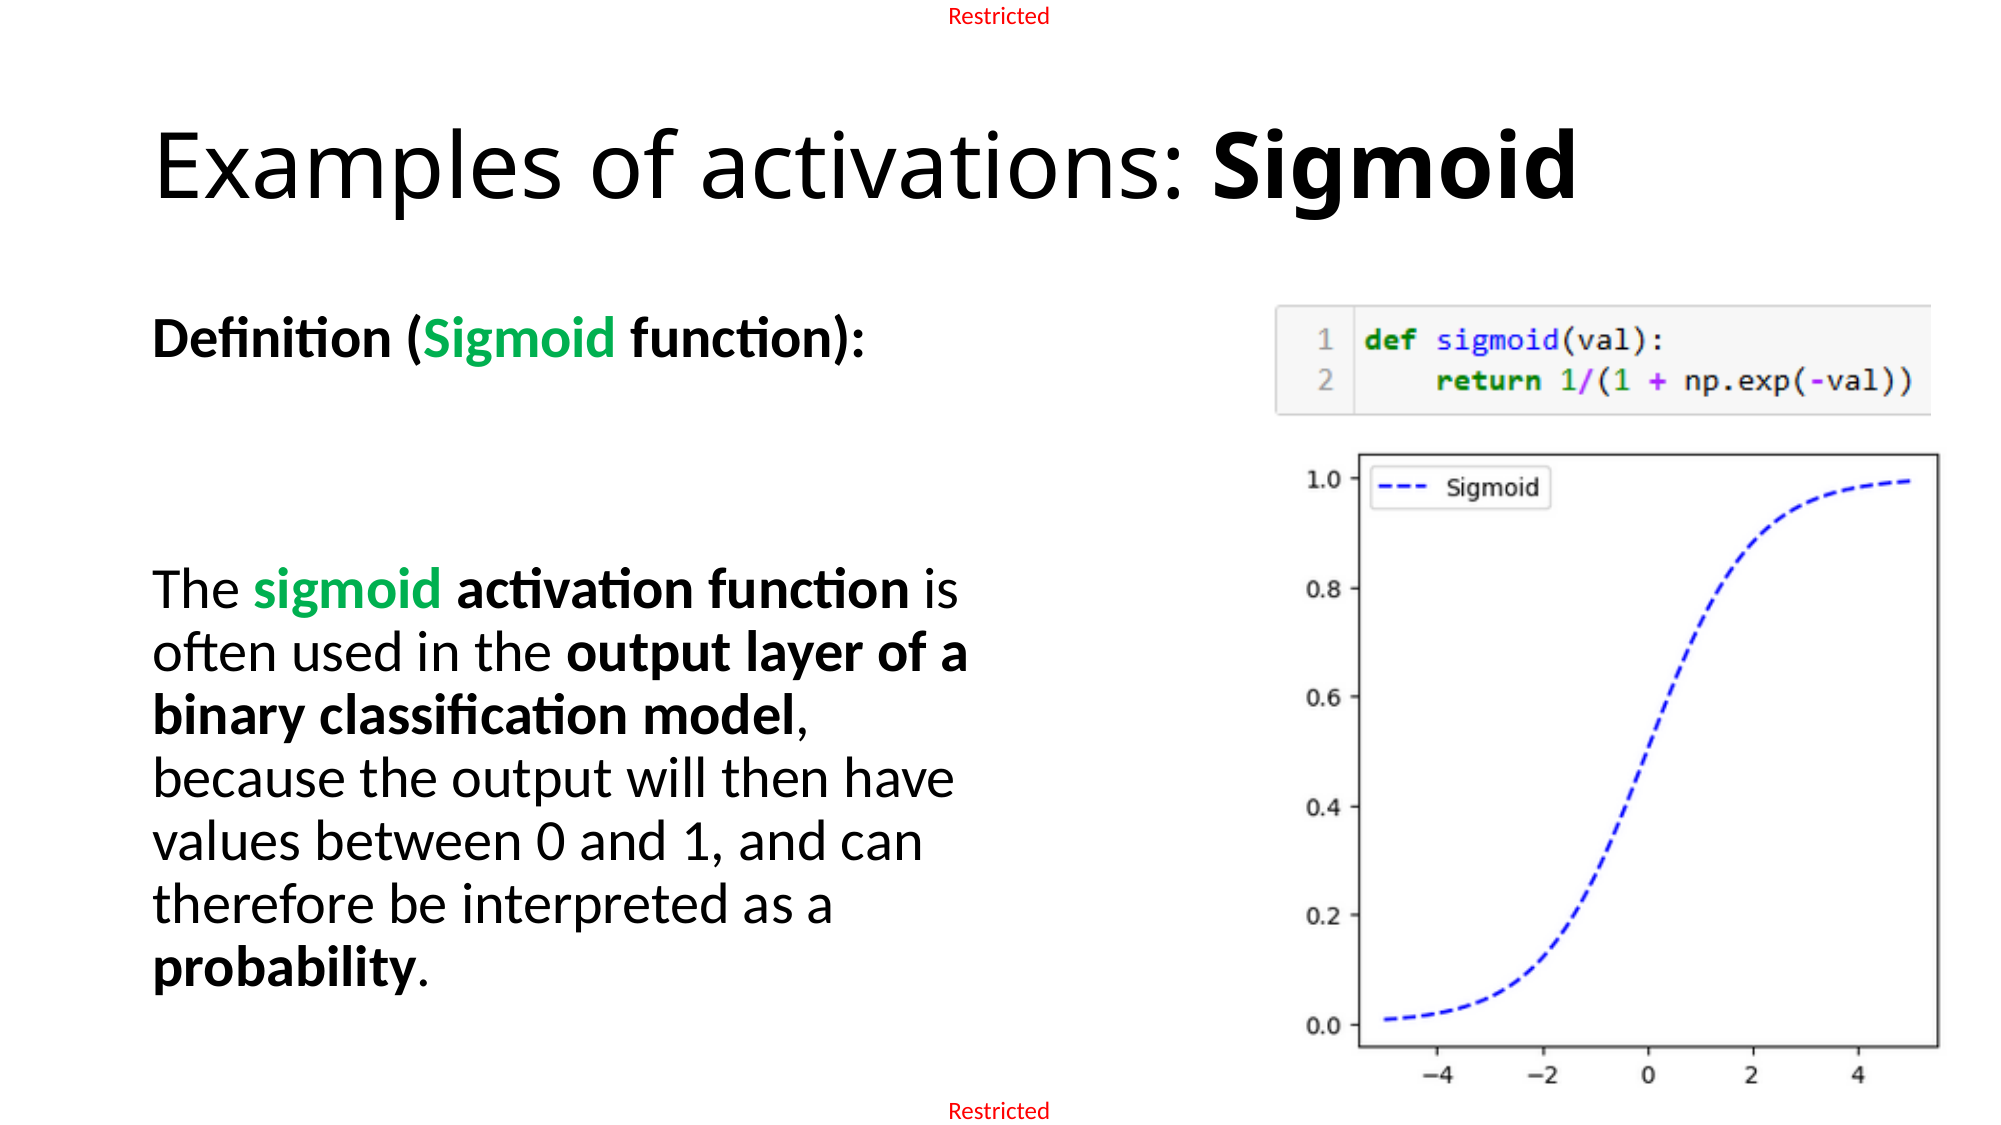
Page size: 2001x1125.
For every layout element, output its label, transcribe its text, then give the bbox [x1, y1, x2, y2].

title Examples of activations: Sigmoid [137, 59, 1863, 278]
picture [1267, 299, 1931, 429]
picture [1282, 439, 1958, 1101]
